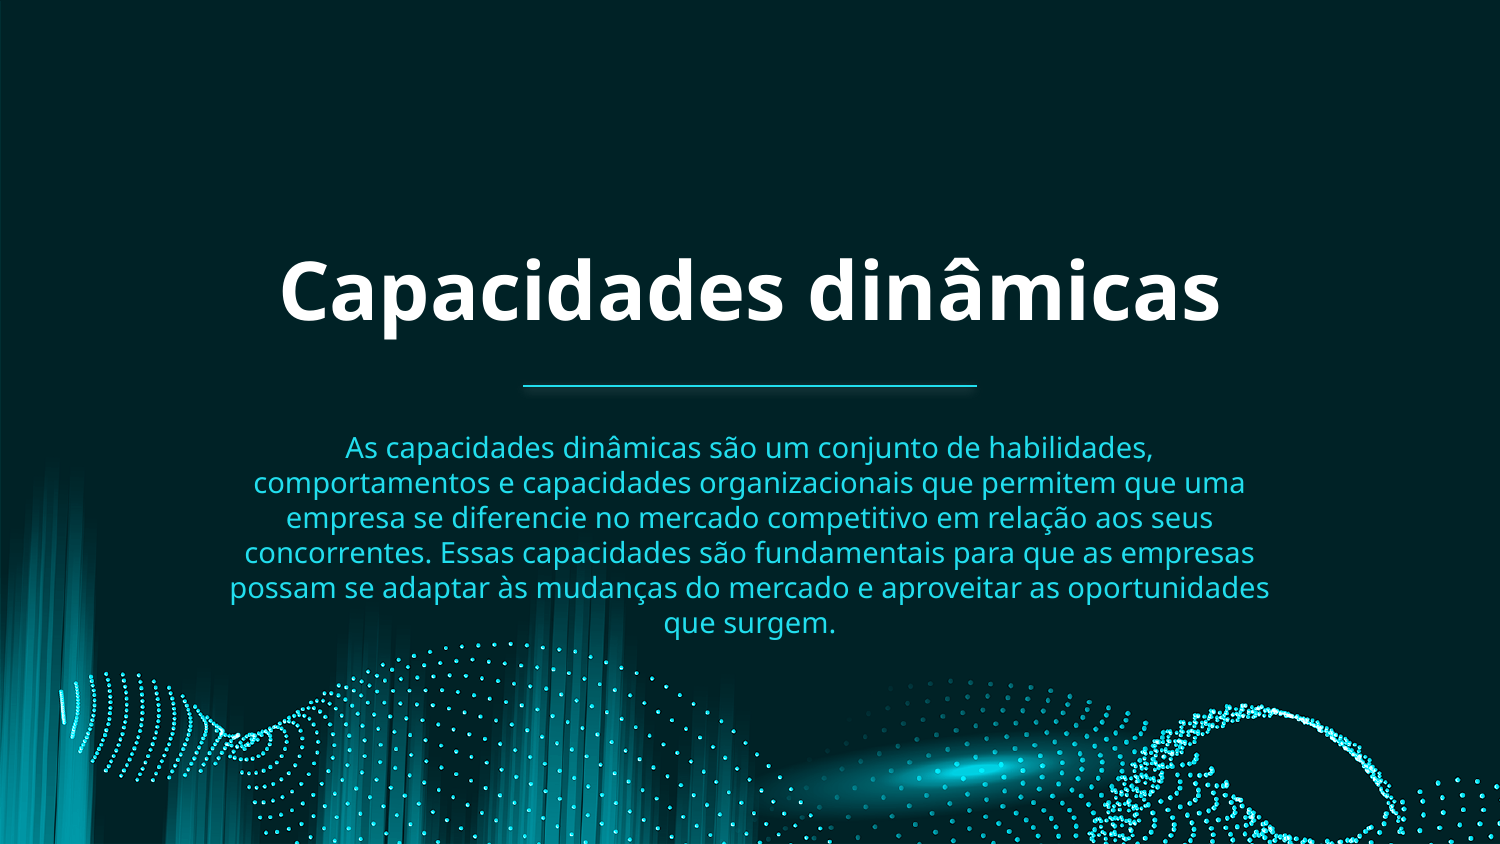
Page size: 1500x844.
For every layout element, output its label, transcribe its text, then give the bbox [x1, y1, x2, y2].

picture [0, 0, 1500, 844]
subtitle As capacidades dinâmicas são um conjunto de habilidades, comportamentos e capacidades organizacionais que permitem que uma empresa se diferencie no mercado competitivo em relação aos seus concorrentes. Essas capacidades são fundamentais para que as empresas possam se adaptar às mudanças do mercado e aproveitar as oportunidades que surgem. [208, 414, 1292, 491]
title Capacidades dinâmicas [208, 224, 1292, 387]
